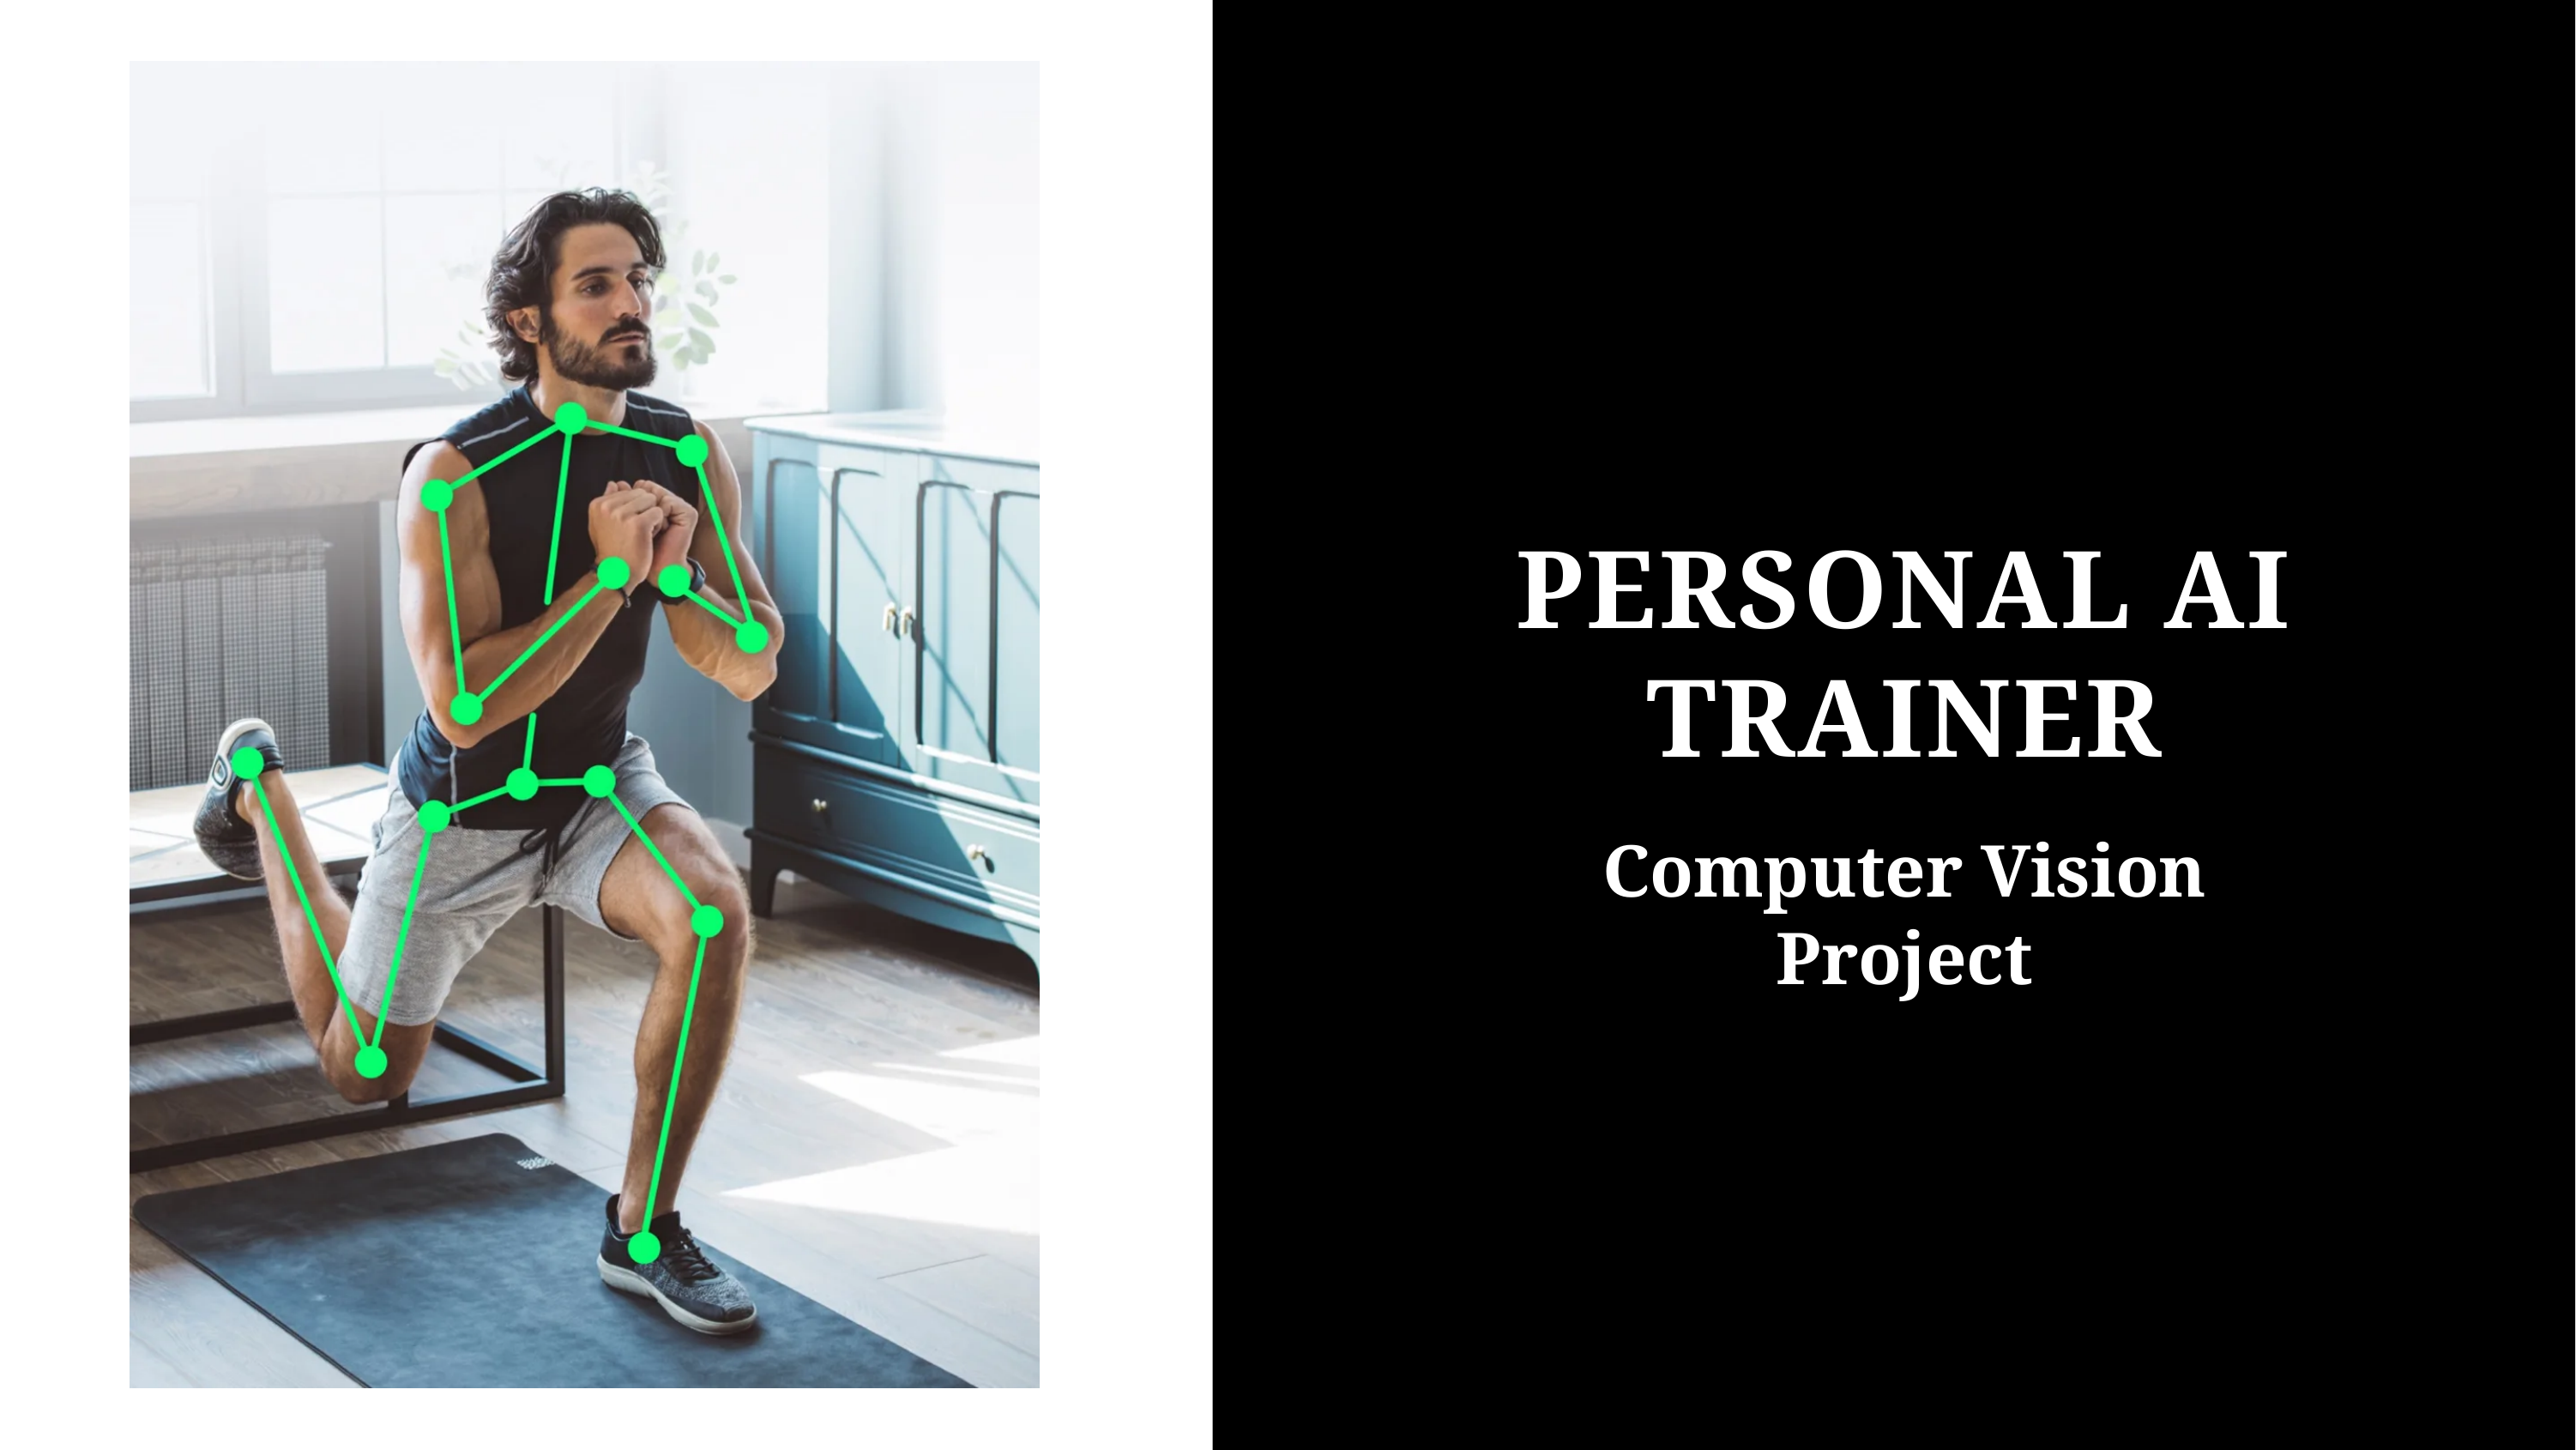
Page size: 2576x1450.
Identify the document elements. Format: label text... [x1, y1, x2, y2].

text_box PERSONAL AI TRAINER Computer Vision Project [1255, 518, 2553, 1000]
picture [129, 61, 1040, 1388]
